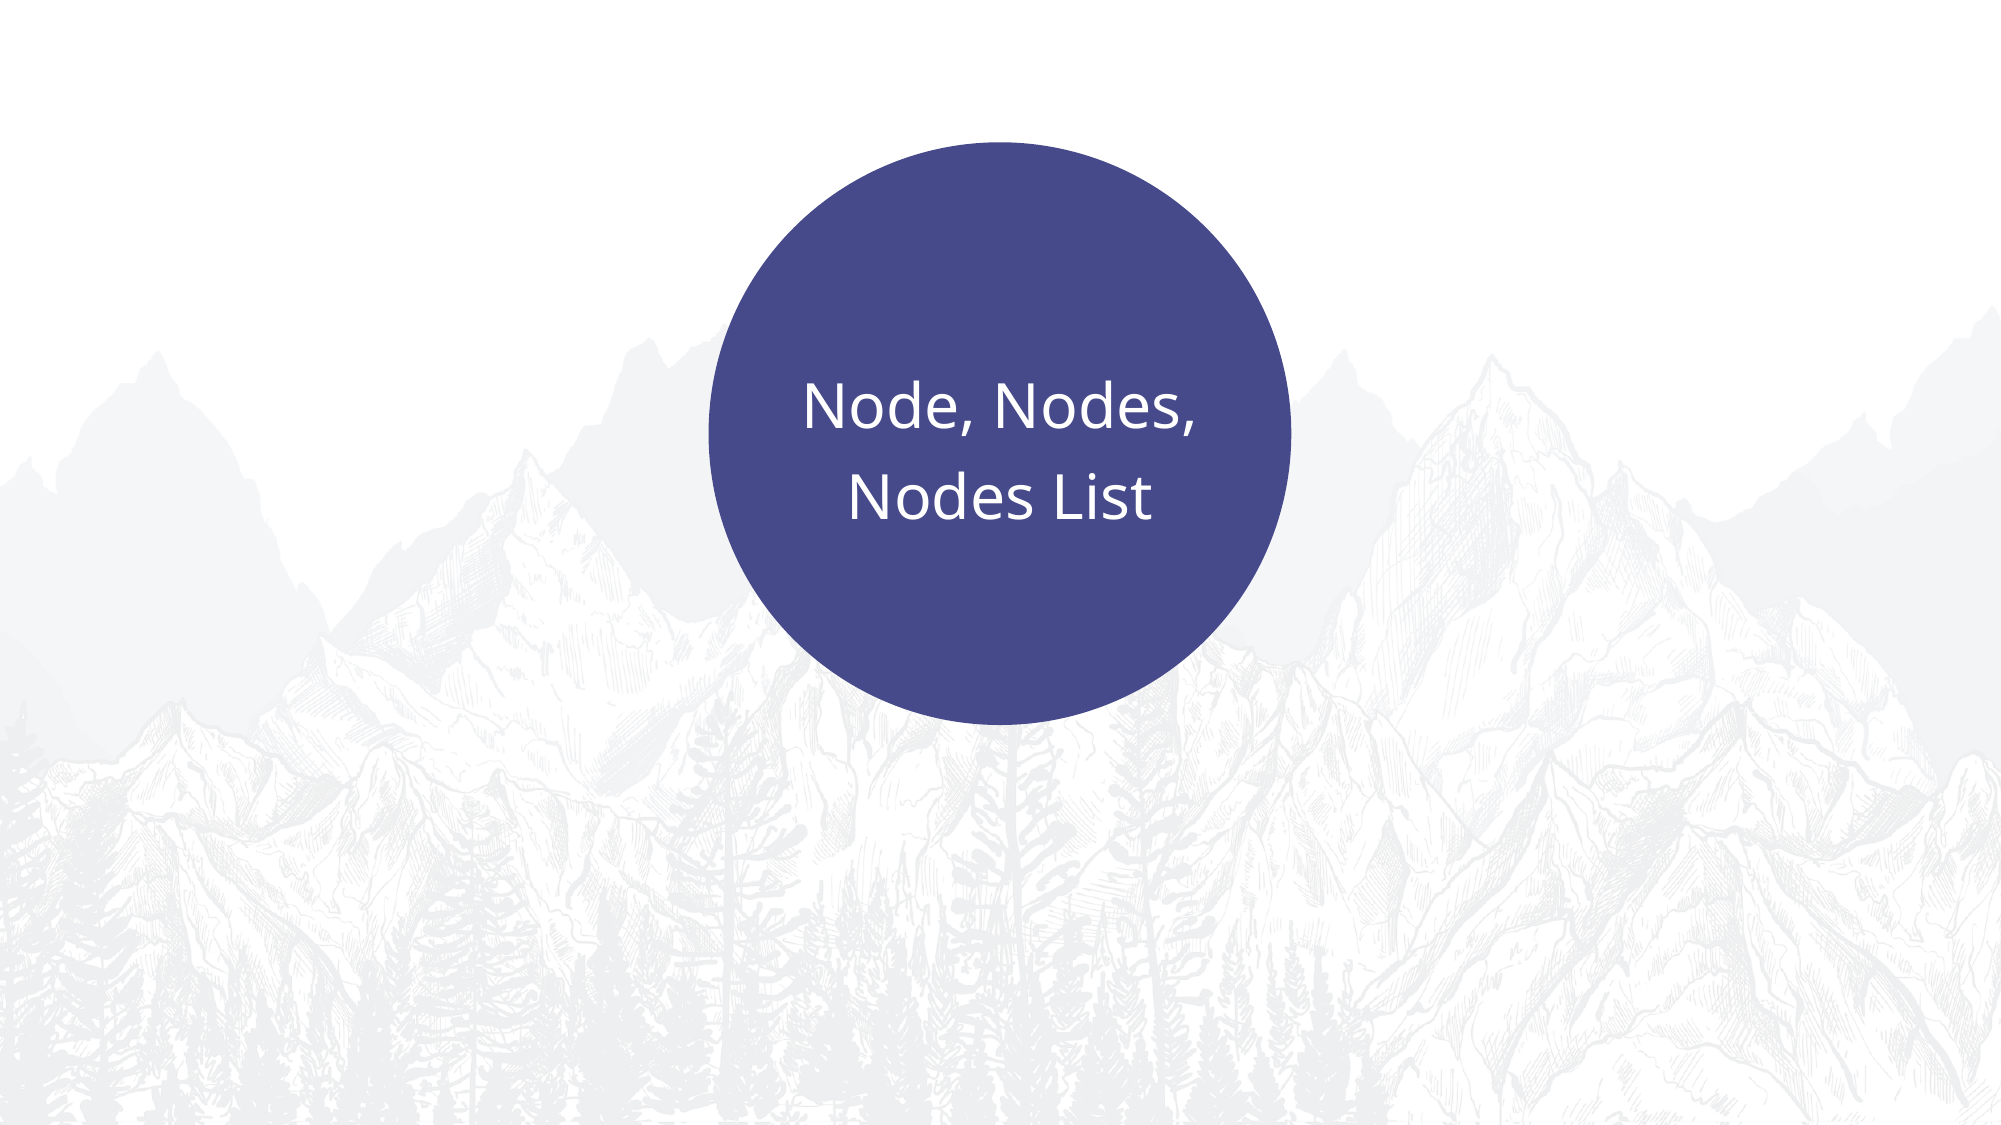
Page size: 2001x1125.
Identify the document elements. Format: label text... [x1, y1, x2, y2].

text_box Node, Nodes, Nodes List [709, 335, 1291, 546]
